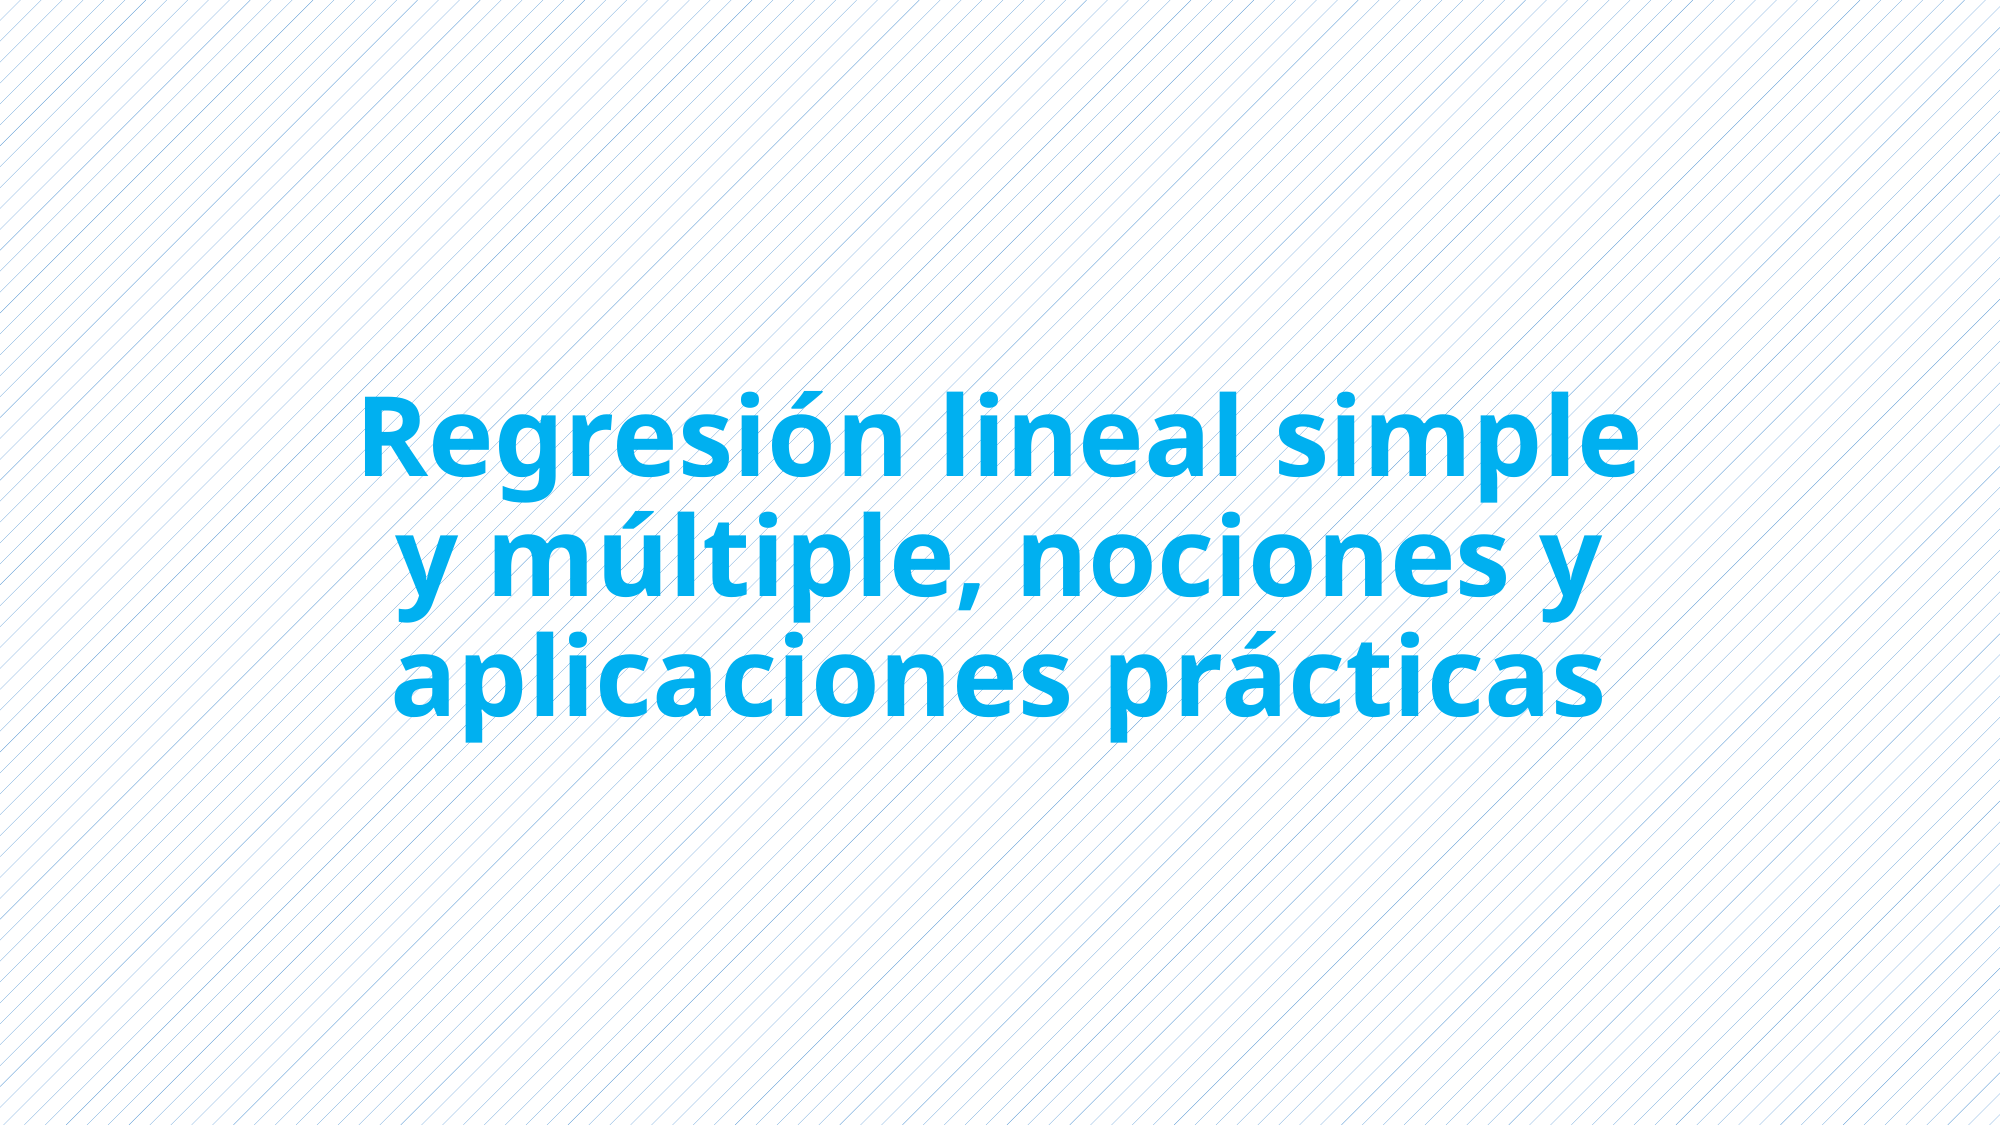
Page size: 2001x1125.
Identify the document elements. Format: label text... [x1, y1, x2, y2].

text_box Regresión lineal simple y múltiple, nociones y aplicaciones prácticas [319, 360, 1681, 761]
